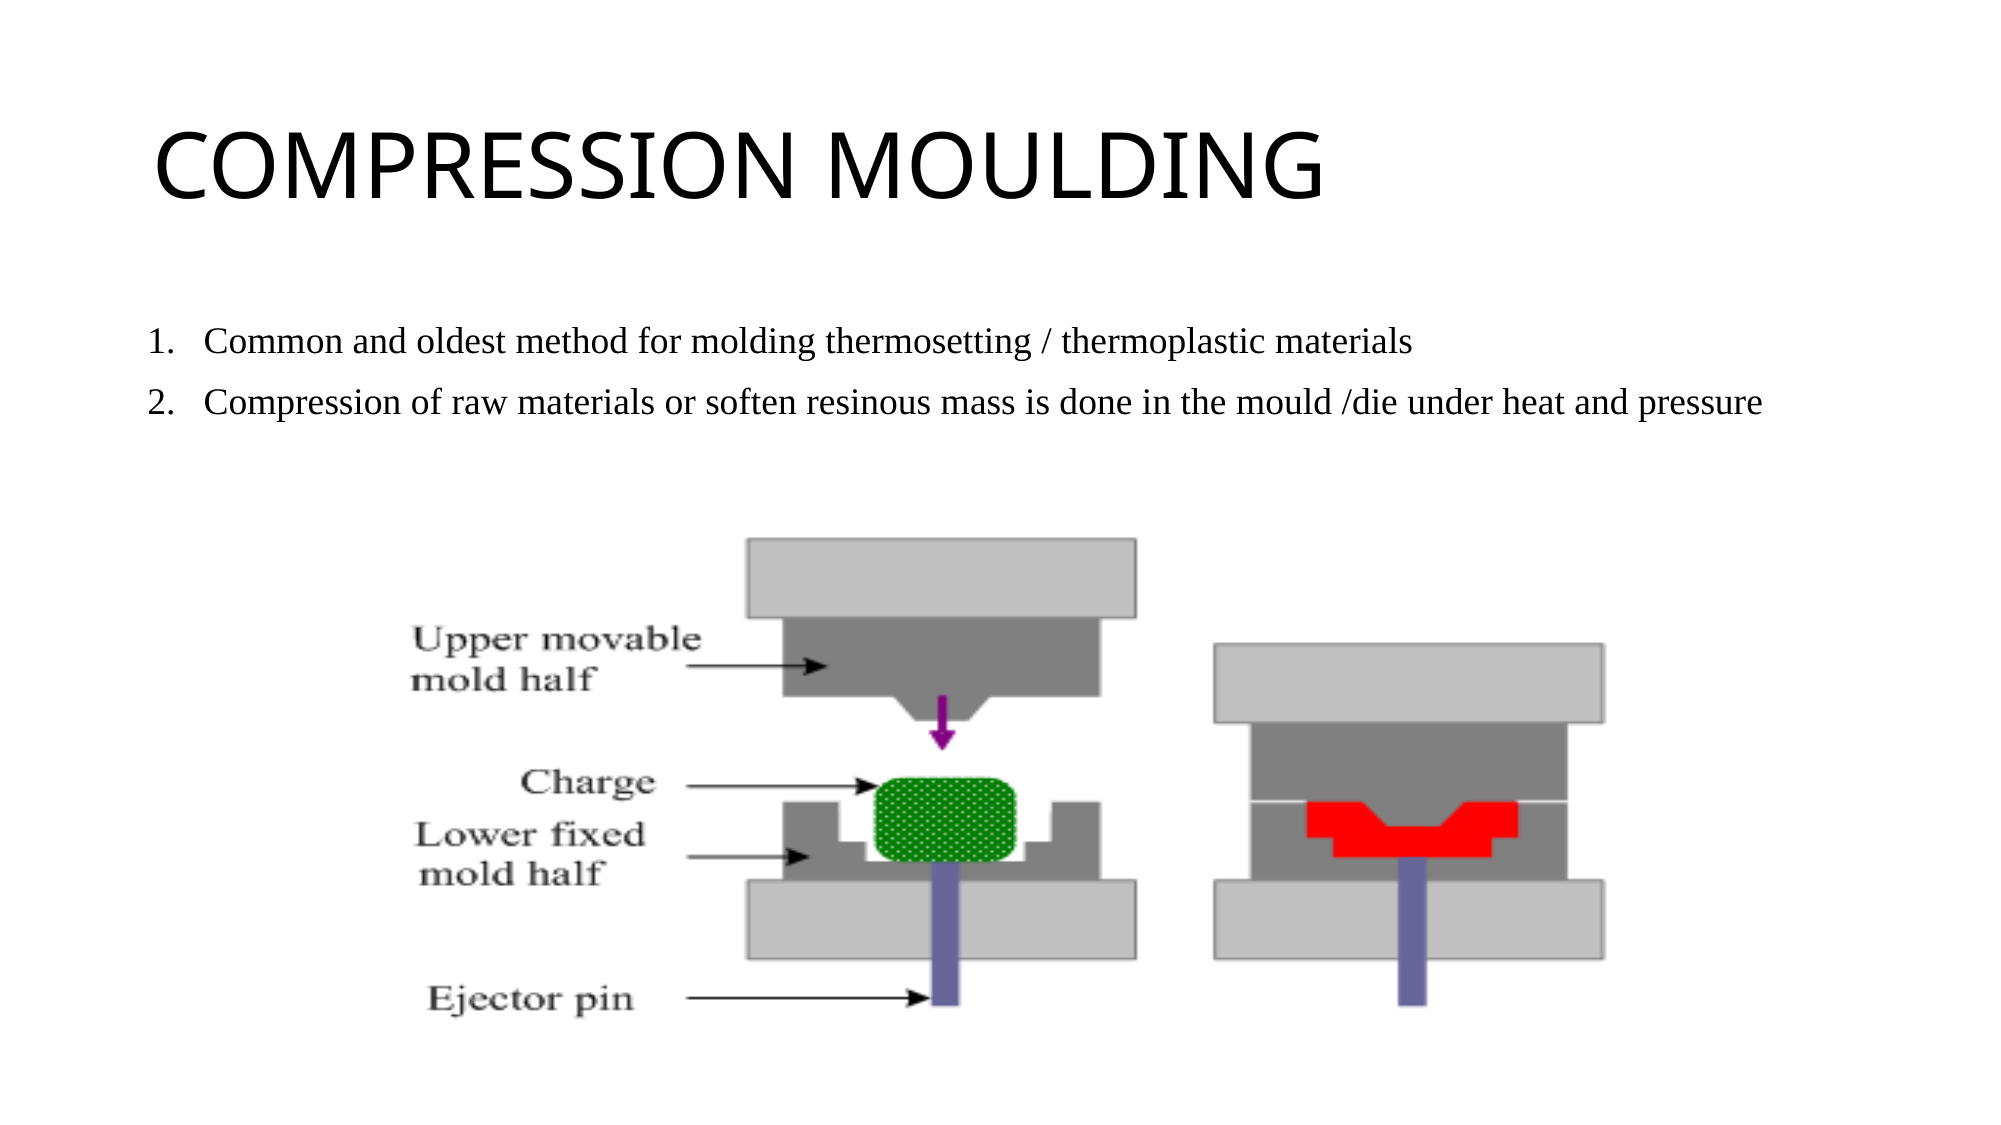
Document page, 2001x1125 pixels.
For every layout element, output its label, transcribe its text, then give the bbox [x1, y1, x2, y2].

picture [382, 512, 1683, 1024]
list Common and oldest method for molding thermosetting / thermoplastic materials Compression of raw materials or soften resinous mass is done in the mould /die under heat and pressure [132, 313, 1933, 1056]
title COMPRESSION MOULDING [137, 59, 1863, 278]
